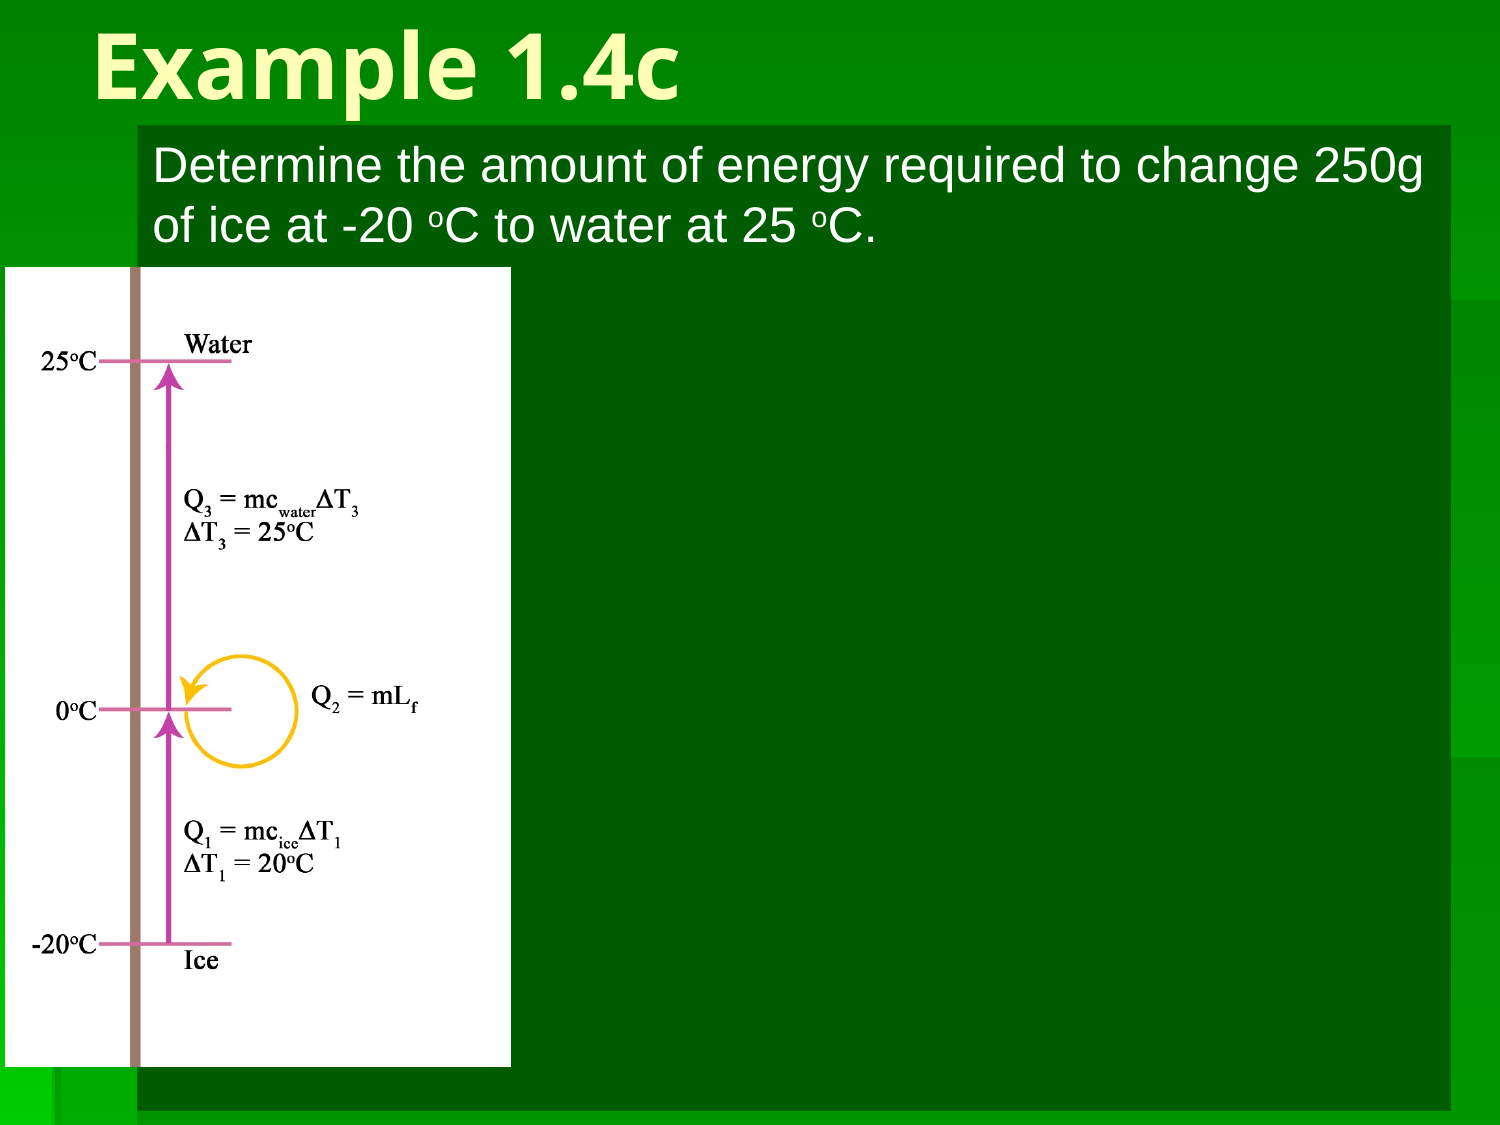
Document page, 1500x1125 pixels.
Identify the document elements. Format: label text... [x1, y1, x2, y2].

picture [5, 266, 511, 1067]
list Determine the amount of energy required to change 250g of ice at -20 oC to water at 25 oC. [137, 124, 1452, 1112]
title Example 1.4c [74, 0, 1451, 126]
